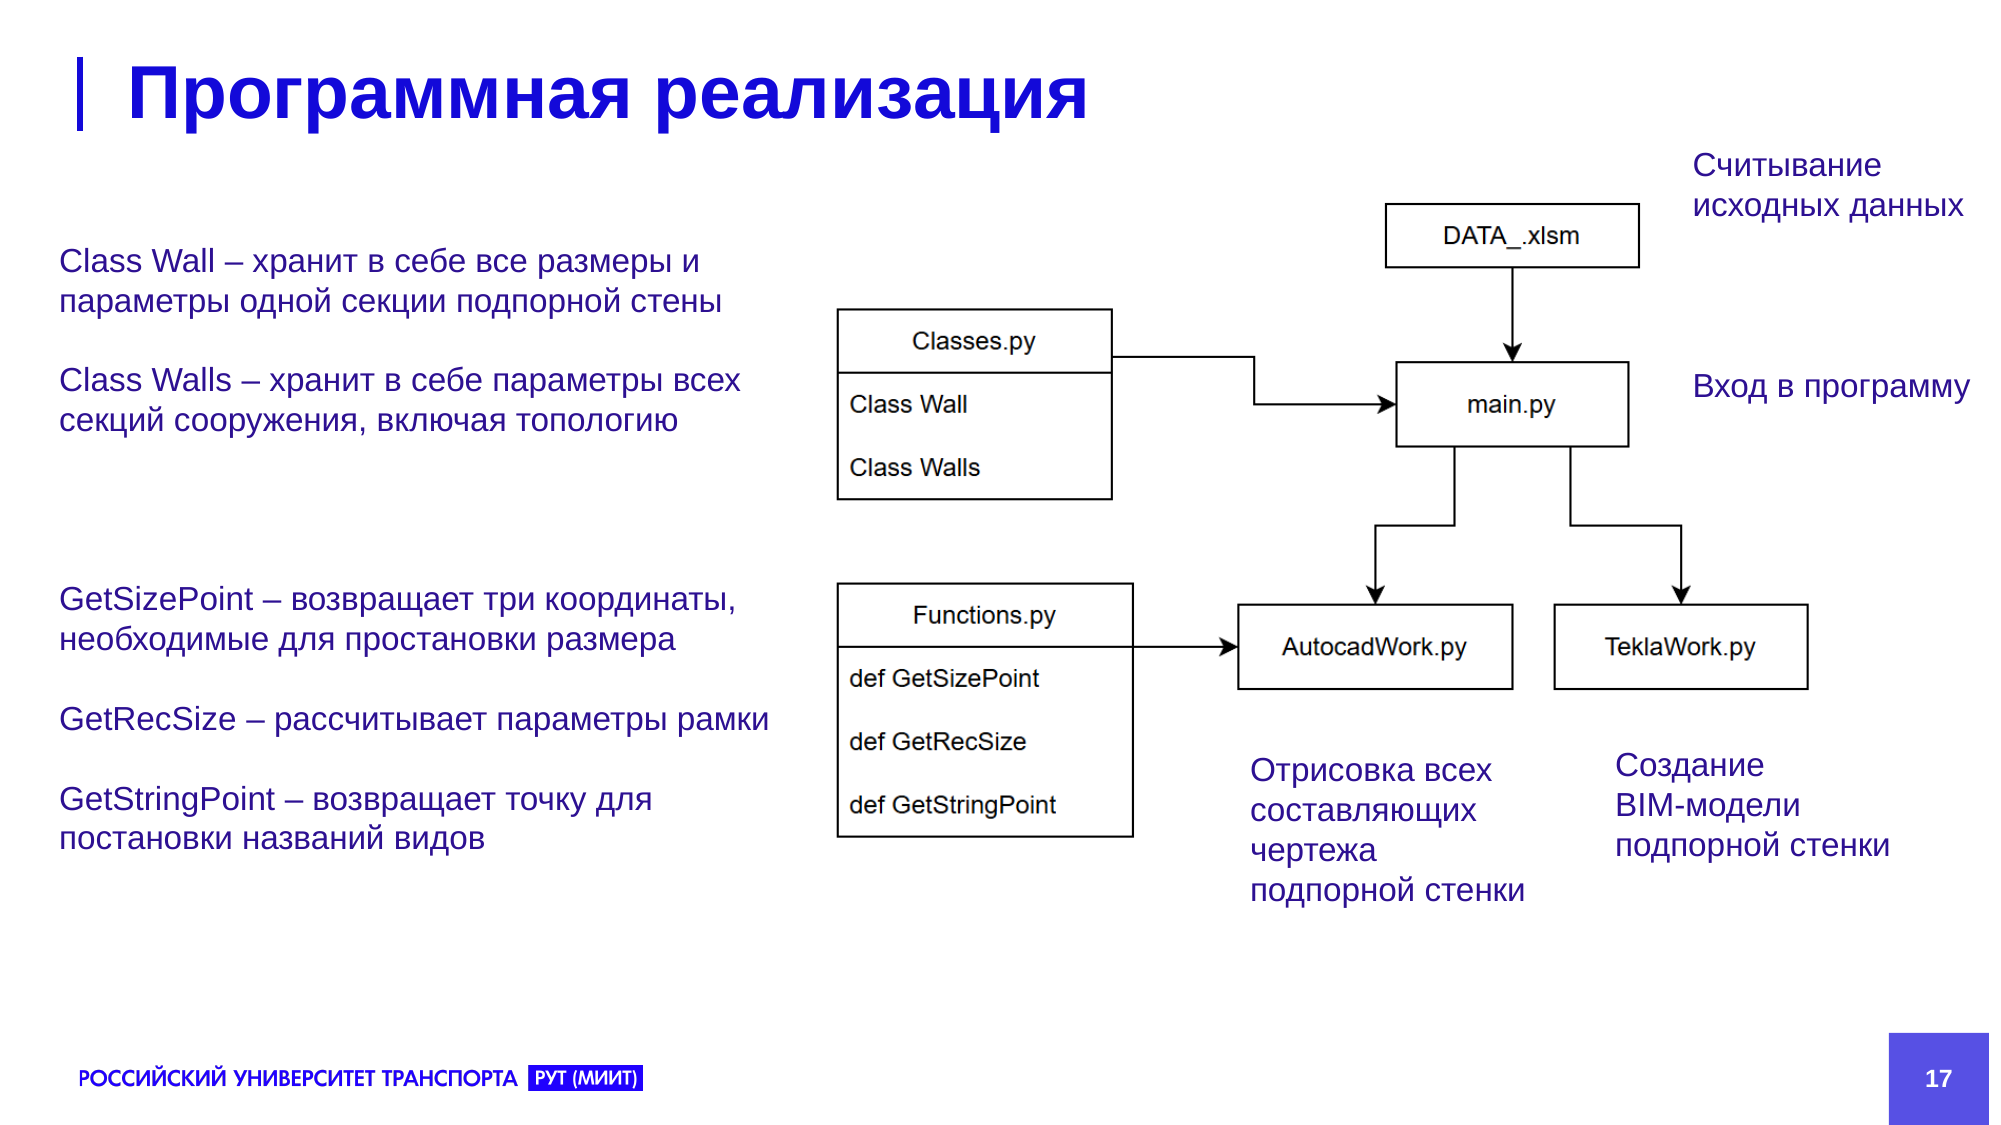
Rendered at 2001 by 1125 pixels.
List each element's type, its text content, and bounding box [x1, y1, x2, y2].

title Программная реализация [112, 52, 1783, 136]
text_box Создание BIM-модели подпорной стенки [1600, 735, 1910, 910]
text_box Class Wall – хранит в себе все размеры и параметры одной секции подпорной стены Class Walls – хранит в себе параметры всех секций сооружения, включая топологию [44, 231, 803, 526]
text_box Отрисовка всех составляющих чертежа подпорной стенки [1235, 882, 1545, 916]
text_box Считывание исходных данных [1677, 135, 1987, 231]
text_box GetSizePoint – возвращает три координаты, необходимые для простановки размера GetRecSize – рассчитывает параметры рамки GetStringPoint – возвращает точку для постановки названий видов [44, 569, 825, 944]
text_box Вход в программу [1833, 356, 1987, 412]
slide_number 17 [1888, 1047, 1989, 1108]
picture [803, 145, 1833, 882]
